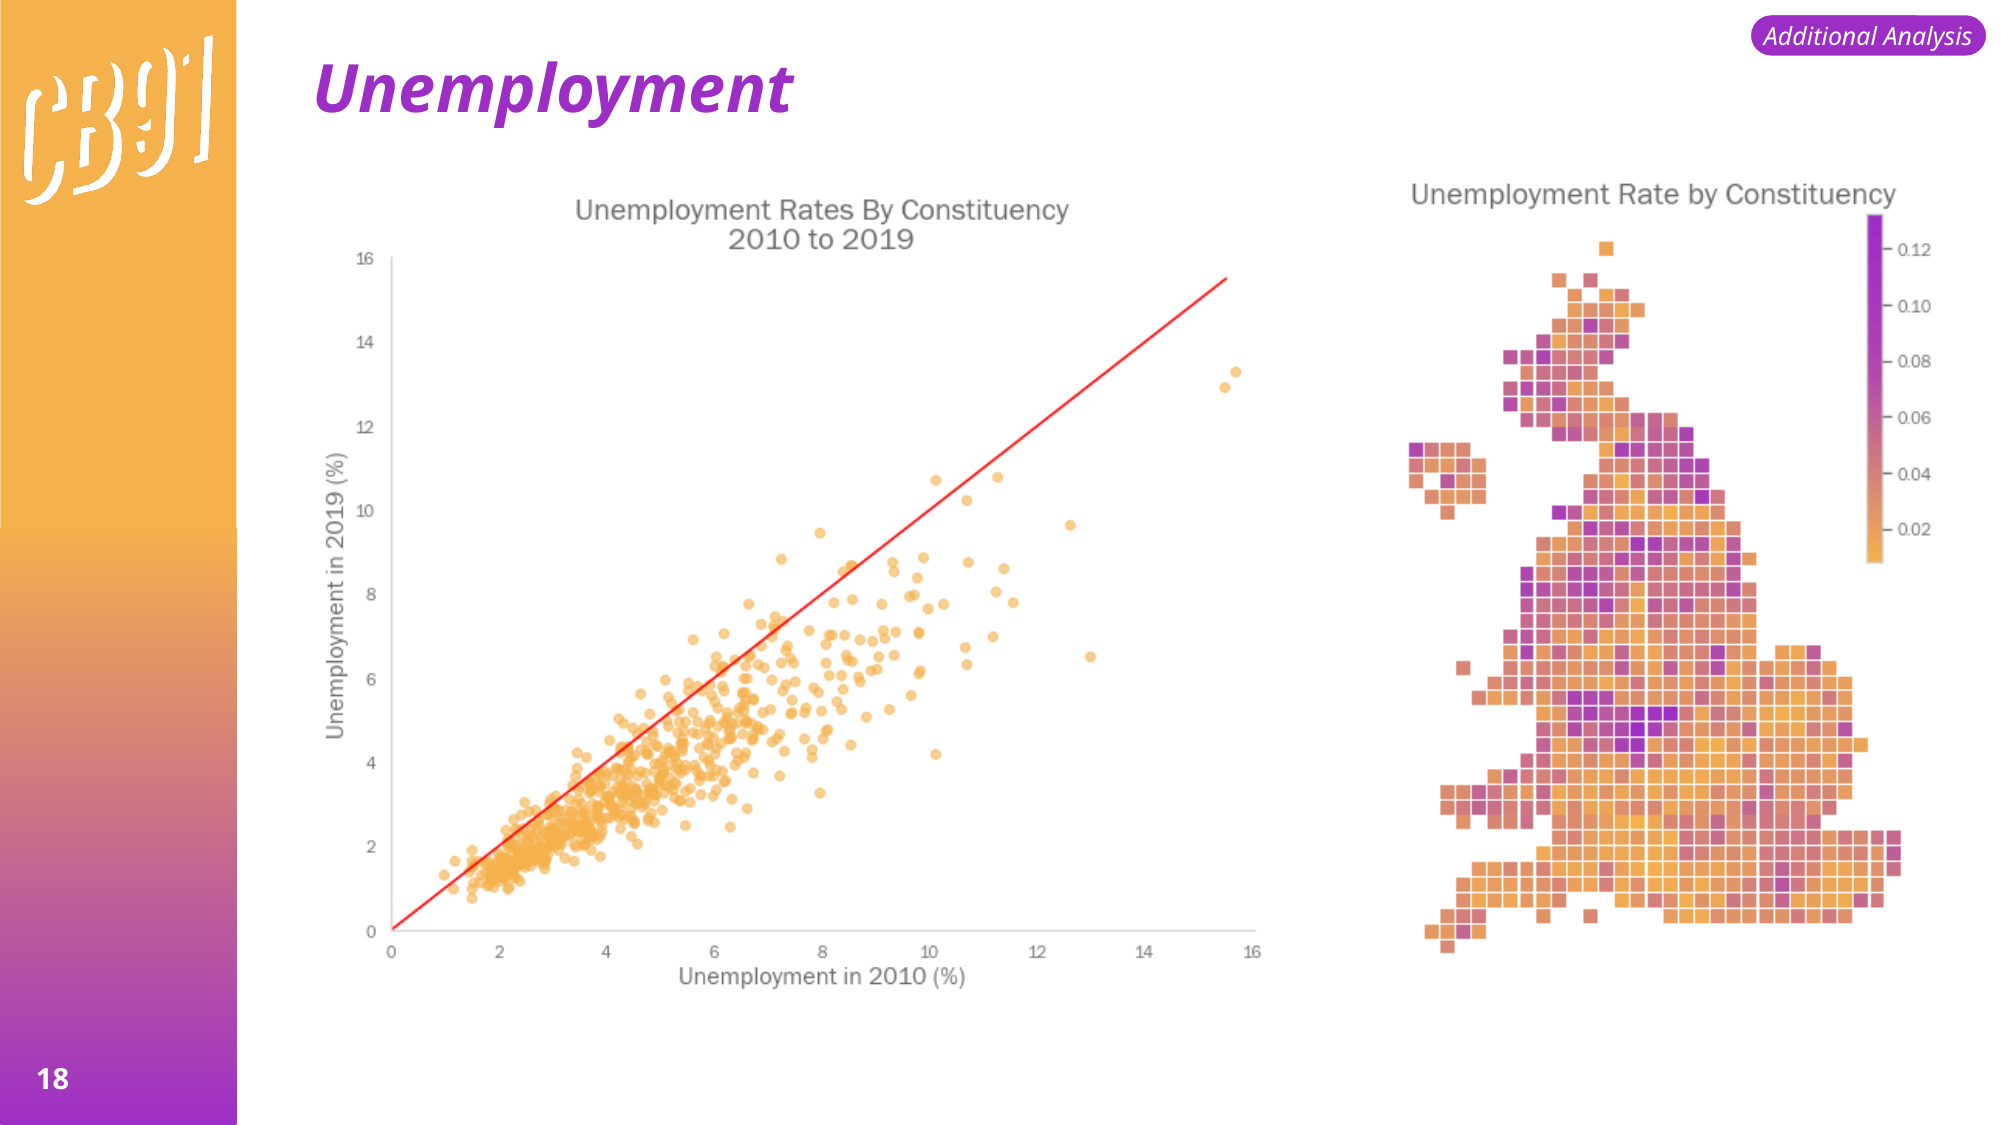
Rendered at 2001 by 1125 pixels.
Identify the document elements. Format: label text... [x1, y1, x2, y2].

picture [317, 189, 1274, 1000]
picture [1370, 173, 1942, 1002]
text_box Additional Analysis [1748, 13, 1989, 58]
slide_number 17 [10, 1052, 95, 1113]
title Unemployment [297, 47, 1940, 136]
picture [9, 10, 228, 229]
